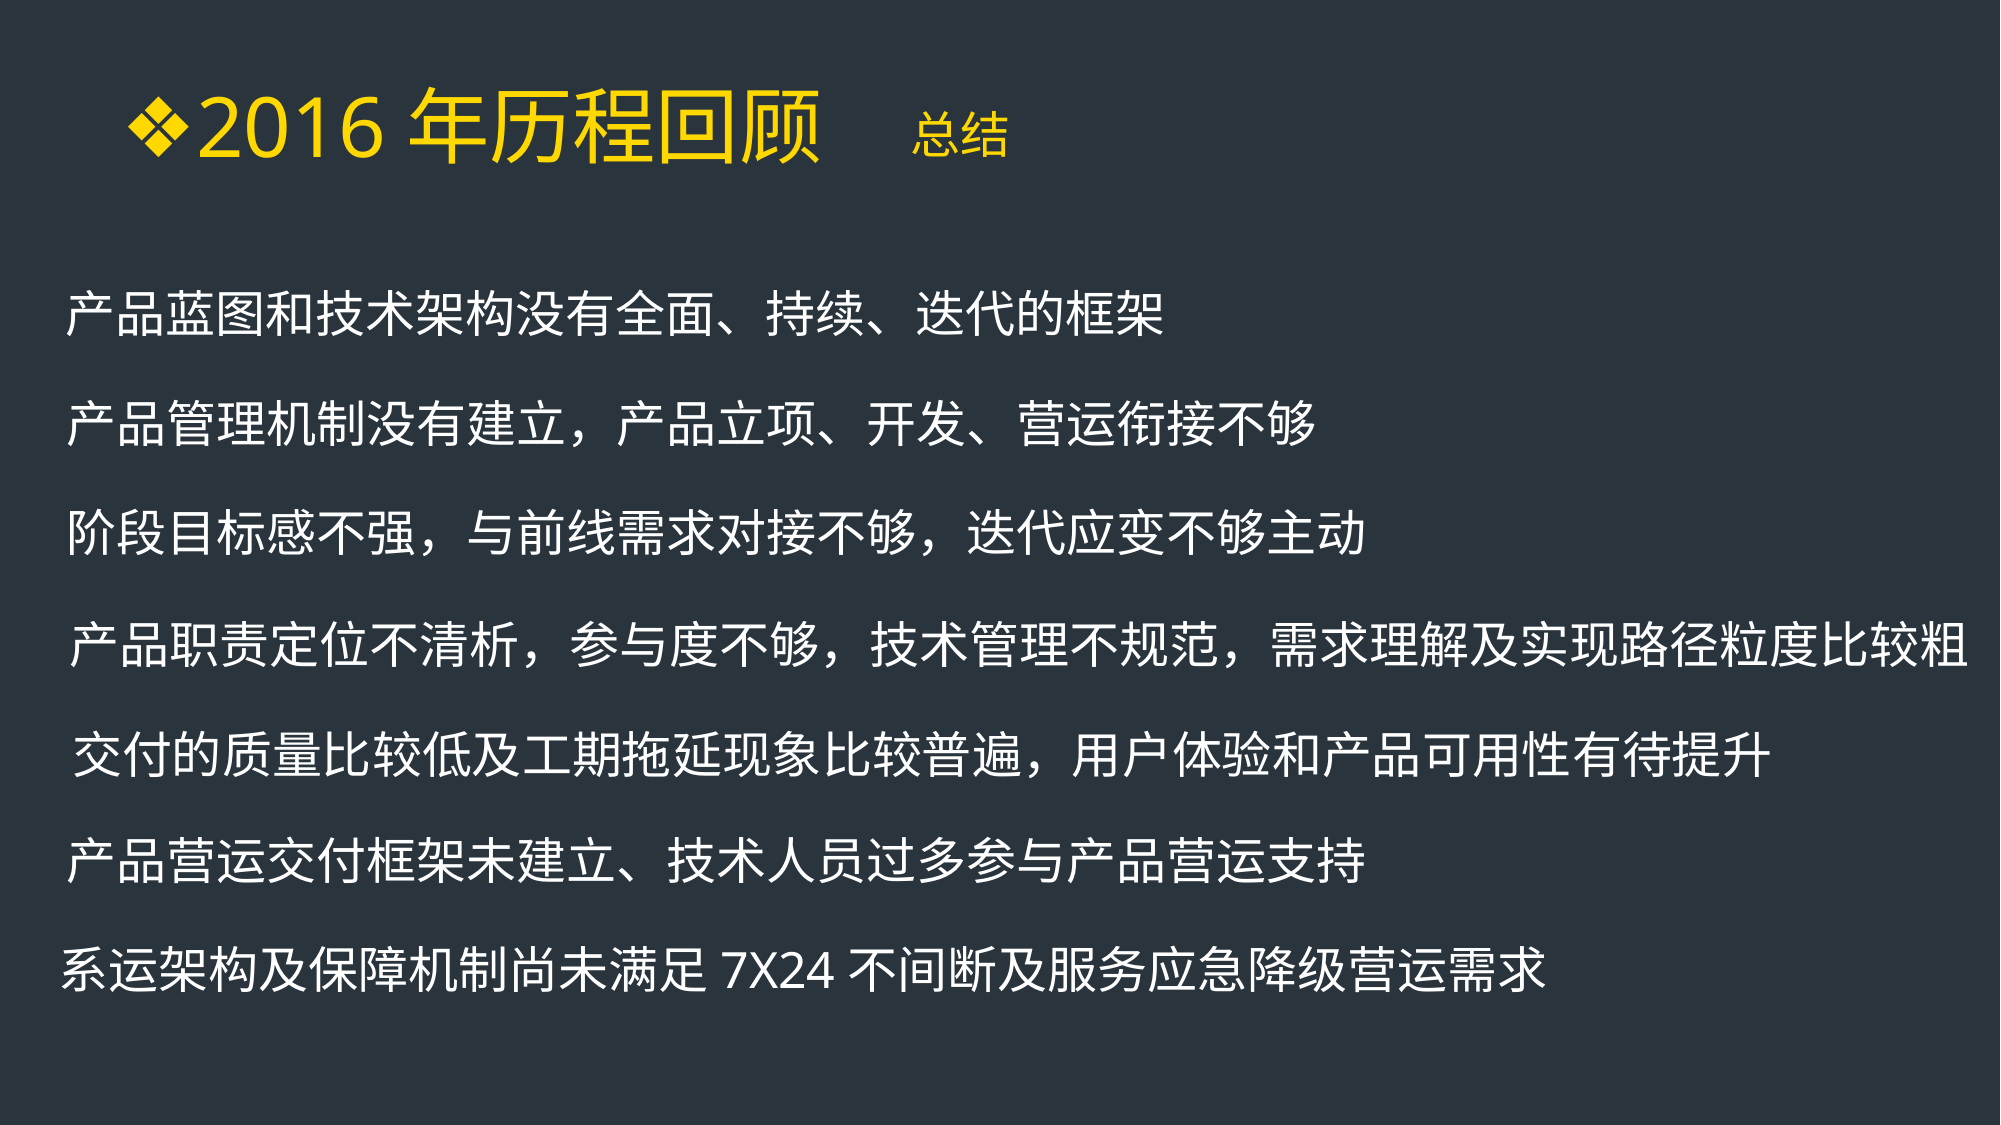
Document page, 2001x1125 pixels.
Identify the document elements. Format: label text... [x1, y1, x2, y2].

text_box ❖2016年历程回顾 [106, 67, 838, 182]
text_box 产品职责定位不清析，参与度不够，技术管理不规范，需求理解及实现路径粒度比较粗 [54, 606, 1985, 682]
text_box 系运架构及保障机制尚未满足7X24不间断及服务应急降级营运需求 [43, 931, 1563, 1007]
text_box 产品营运交付框架未建立、技术人员过多参与产品营运支持 [51, 821, 1382, 897]
text_box 阶段目标感不强，与前线需求对接不够，迭代应变不够主动 [51, 494, 1382, 569]
text_box 交付的质量比较低及工期拖延现象比较普遍，用户体验和产品可用性有待提升 [57, 715, 1788, 791]
text_box 产品管理机制没有建立，产品立项、开发、营运衔接不够 [51, 384, 1332, 460]
text_box 产品蓝图和技术架构没有全面、持续、迭代的框架 [50, 275, 1181, 351]
text_box 总结 [895, 96, 1026, 172]
